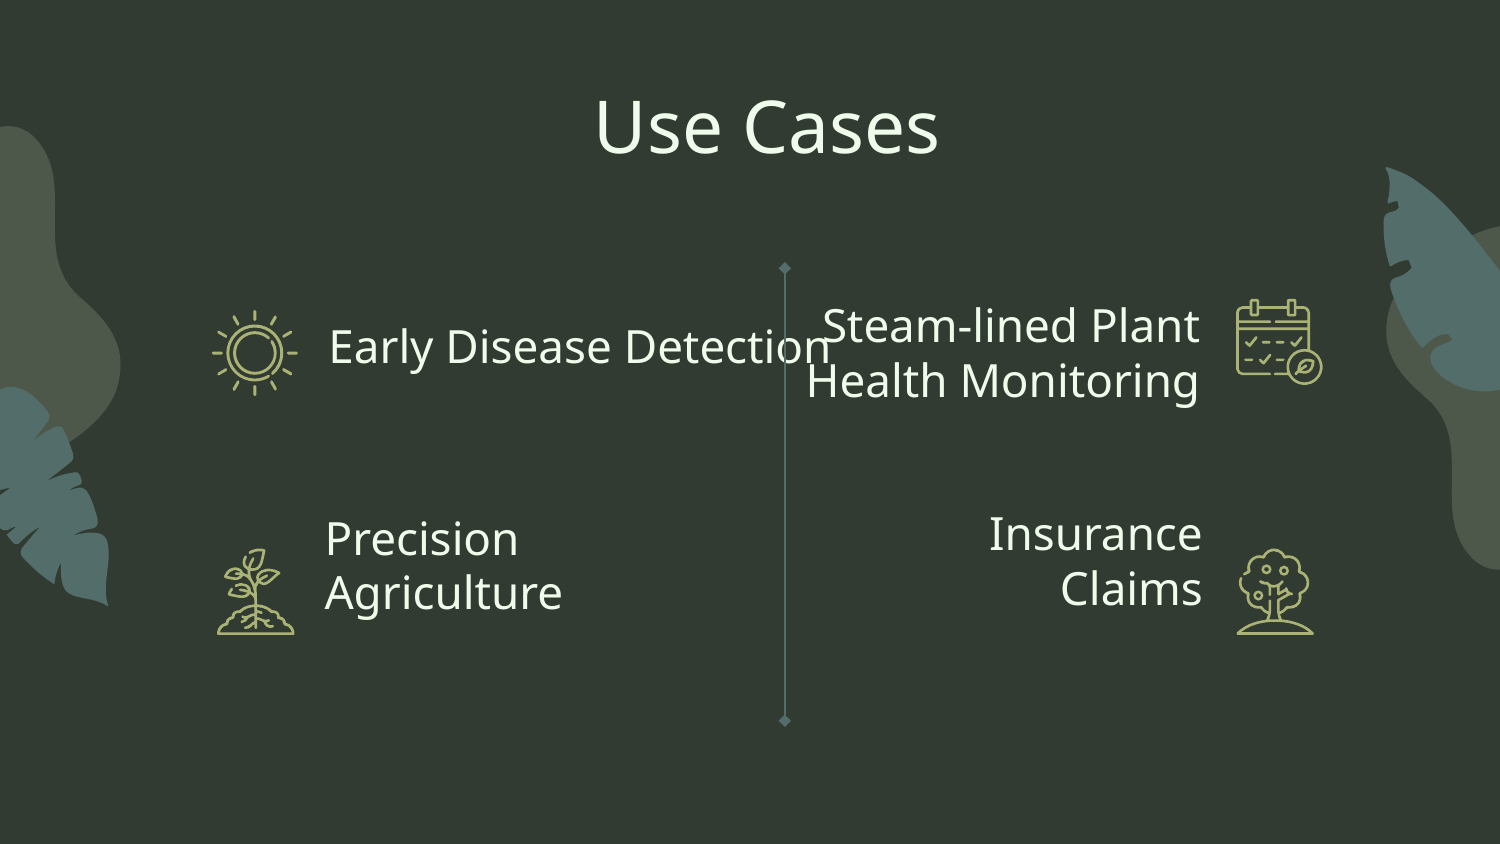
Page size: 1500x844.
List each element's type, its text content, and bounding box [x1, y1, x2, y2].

subtitle Insurance Claims [823, 553, 1218, 631]
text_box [211, 309, 299, 397]
subtitle Precision Agriculture [309, 557, 739, 635]
text_box [1236, 548, 1314, 635]
subtitle Early Disease Detection [313, 261, 926, 388]
subtitle Steam-lined Plant Health Monitoring [790, 345, 1216, 422]
text_box [217, 548, 295, 635]
title Use Cases [135, 65, 1400, 160]
text_box [1236, 298, 1323, 385]
